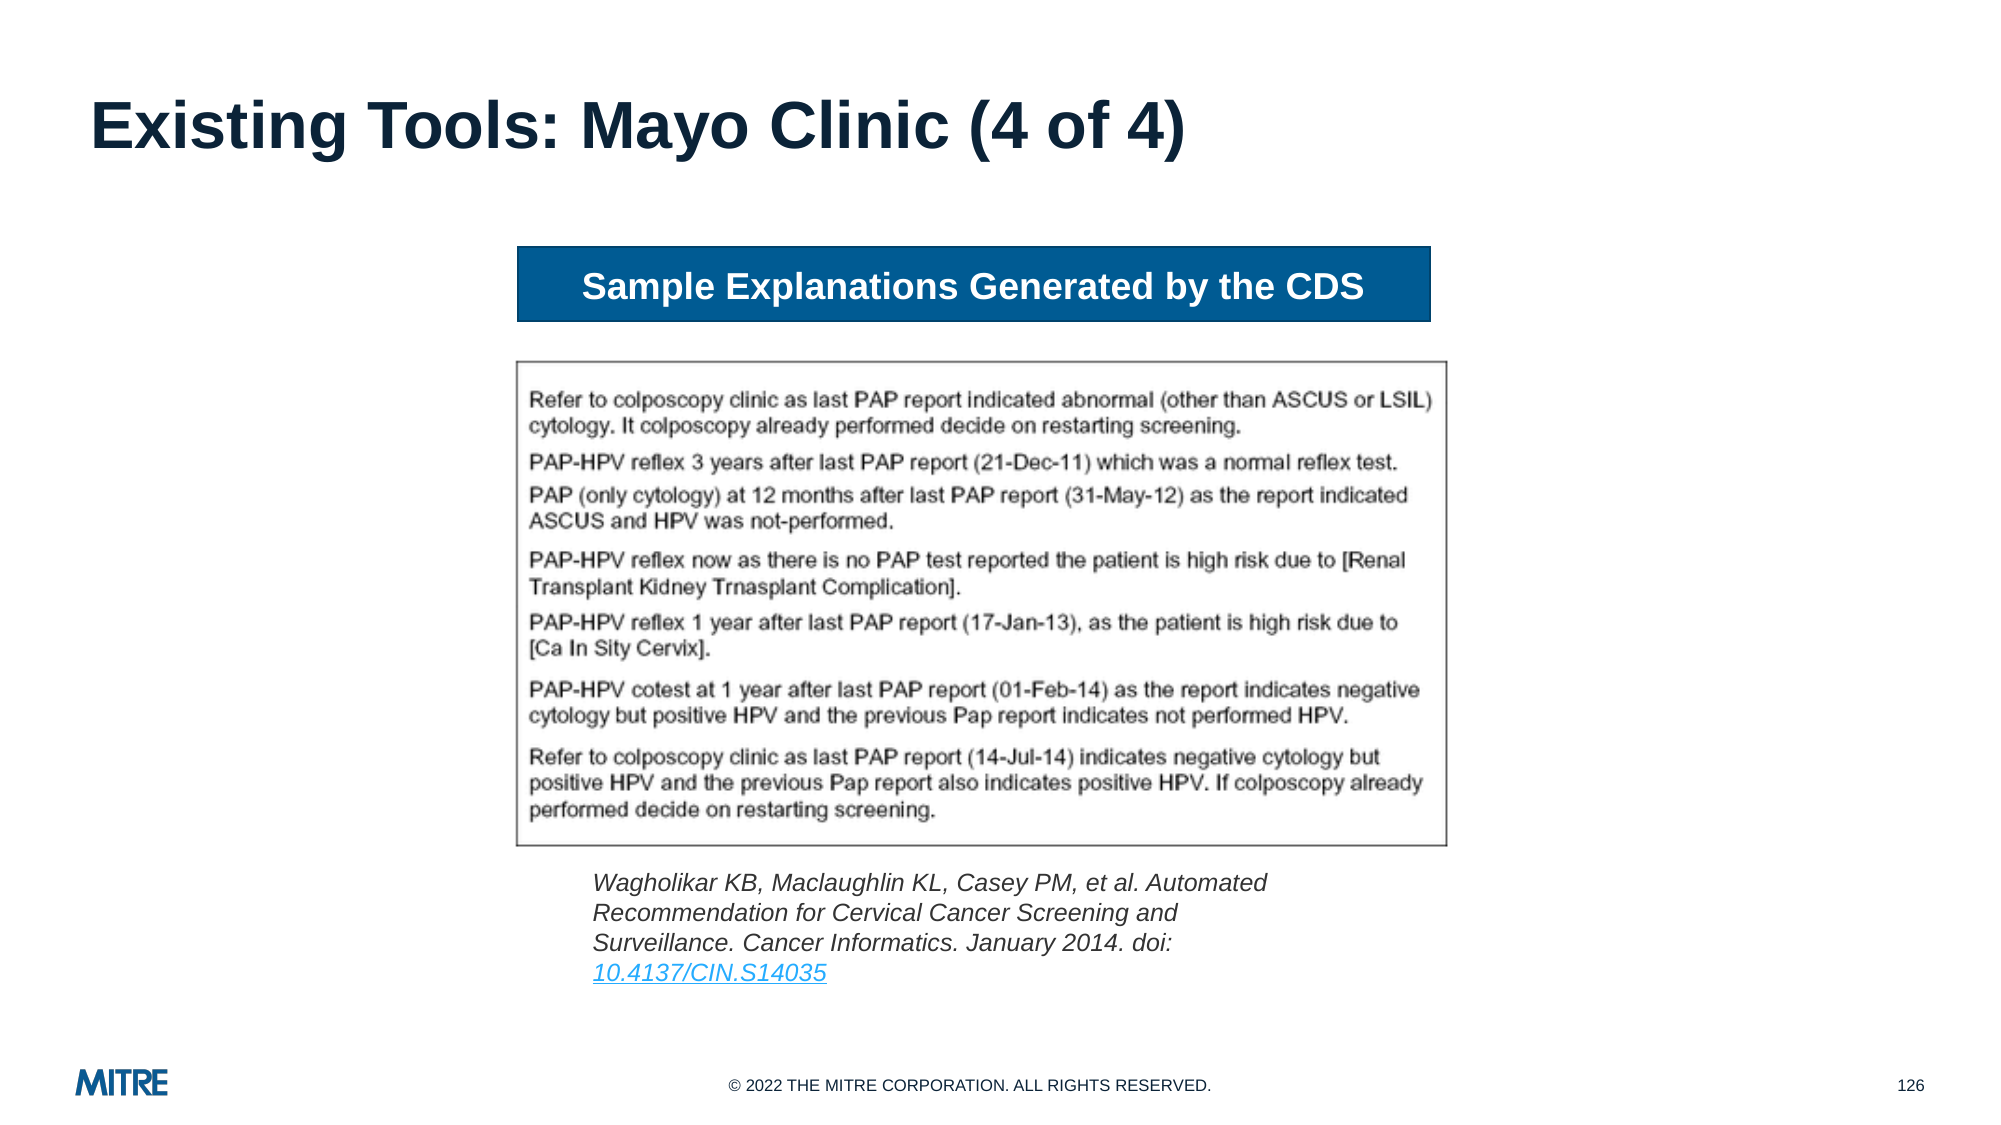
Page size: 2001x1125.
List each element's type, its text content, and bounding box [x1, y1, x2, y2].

text_box Wagholikar KB, Maclaughlin KL, Casey PM, et al. Automated Recommendation for Cervical Cancer Screening and Surveillance. Cancer Informatics. January 2014. doi:10.4137/CIN.S14035 [577, 860, 1384, 995]
picture [71, 1063, 174, 1103]
picture [508, 352, 1459, 860]
slide_number 126 [1793, 1064, 1925, 1106]
title Existing Tools: Mayo Clinic (4 of 4) [75, 65, 1925, 179]
text_box Sample Explanations Generated by the CDS [517, 246, 1431, 322]
